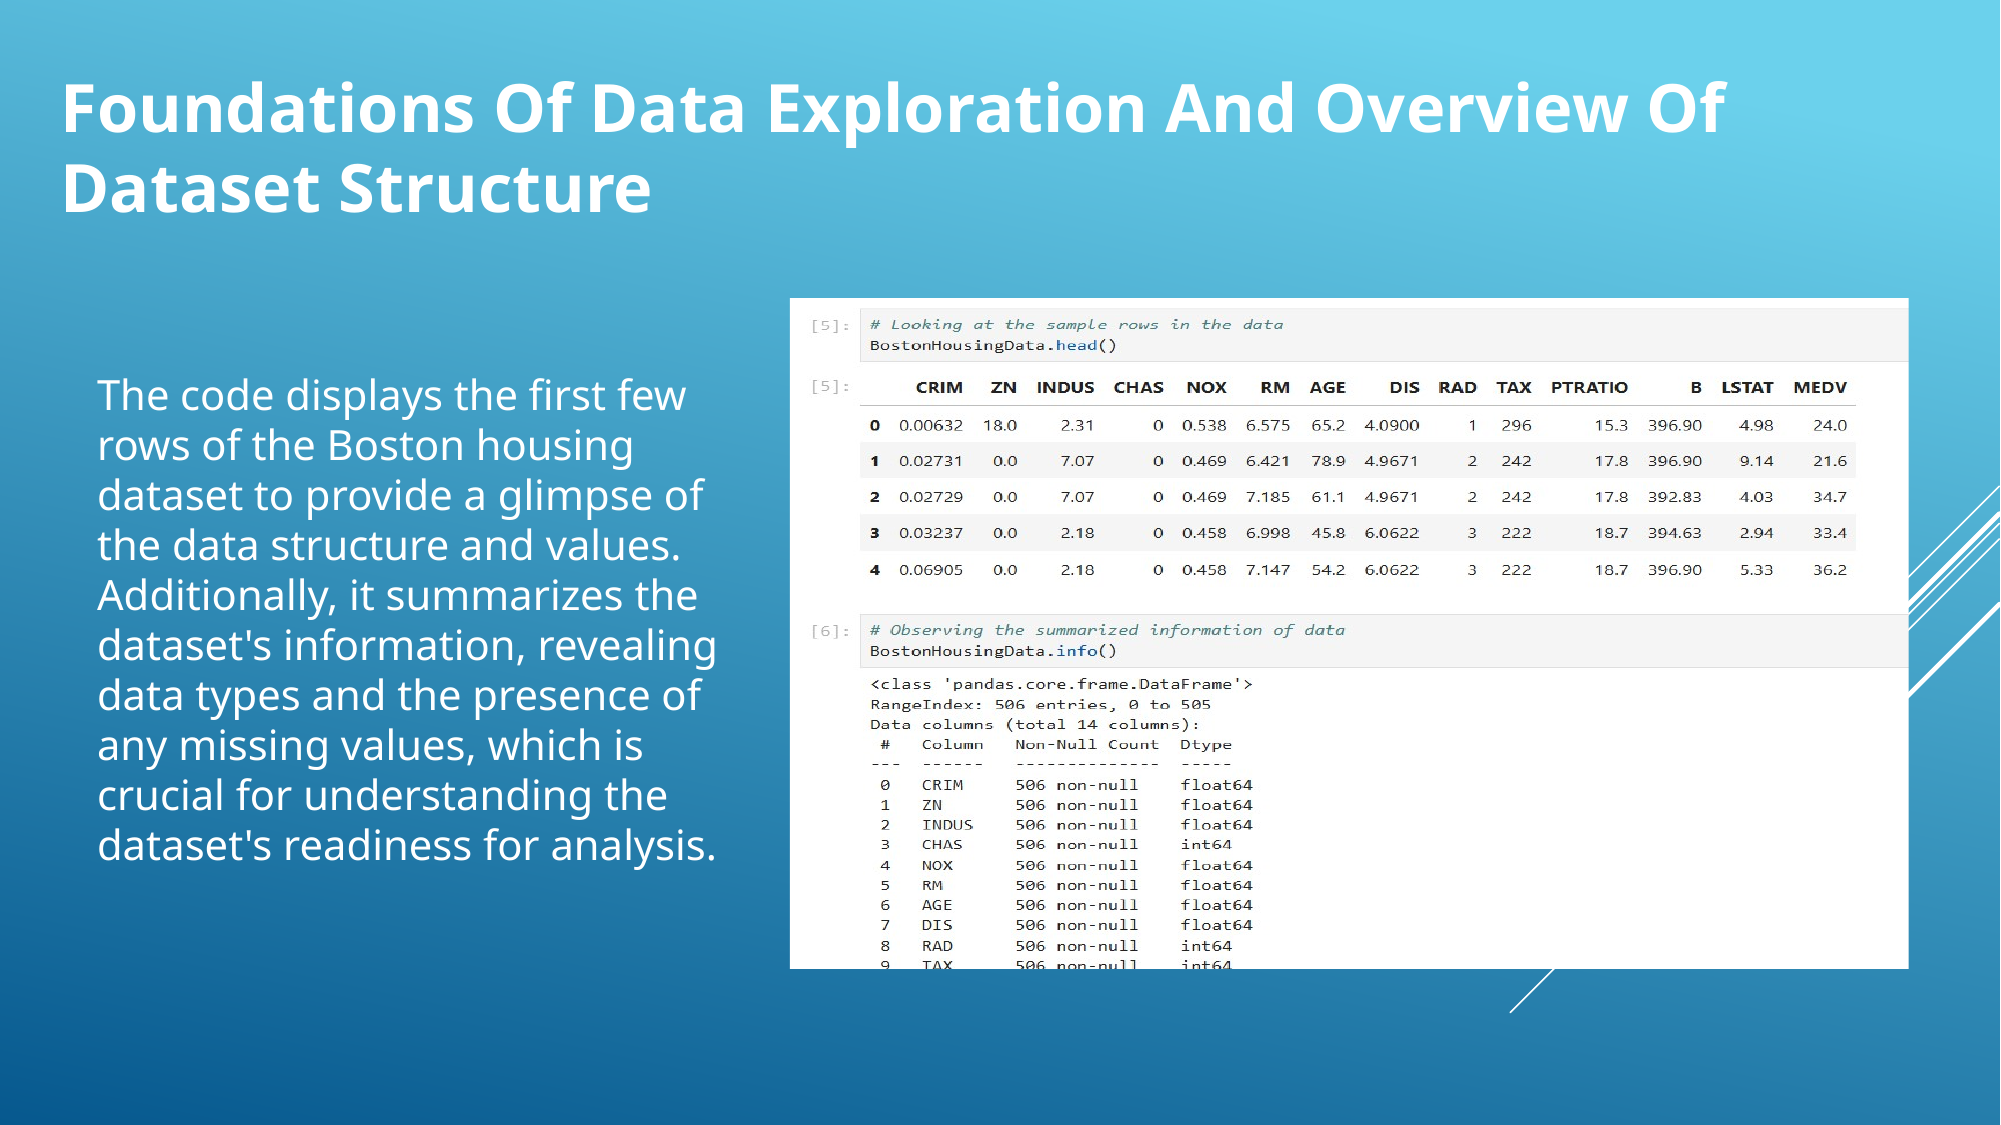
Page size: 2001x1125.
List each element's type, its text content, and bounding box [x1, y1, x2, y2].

list The code displays the first few rows of the Boston housing dataset to provide a glimpse of the data structure and values. Additionally, it summarizes the dataset's information, revealing data types and the presence of any missing values, which is crucial for understanding the dataset's readiness for analysis. [82, 292, 744, 946]
title Foundations Of Data Exploration And Overview Of Dataset Structure [45, 133, 1931, 233]
picture [789, 298, 1909, 970]
